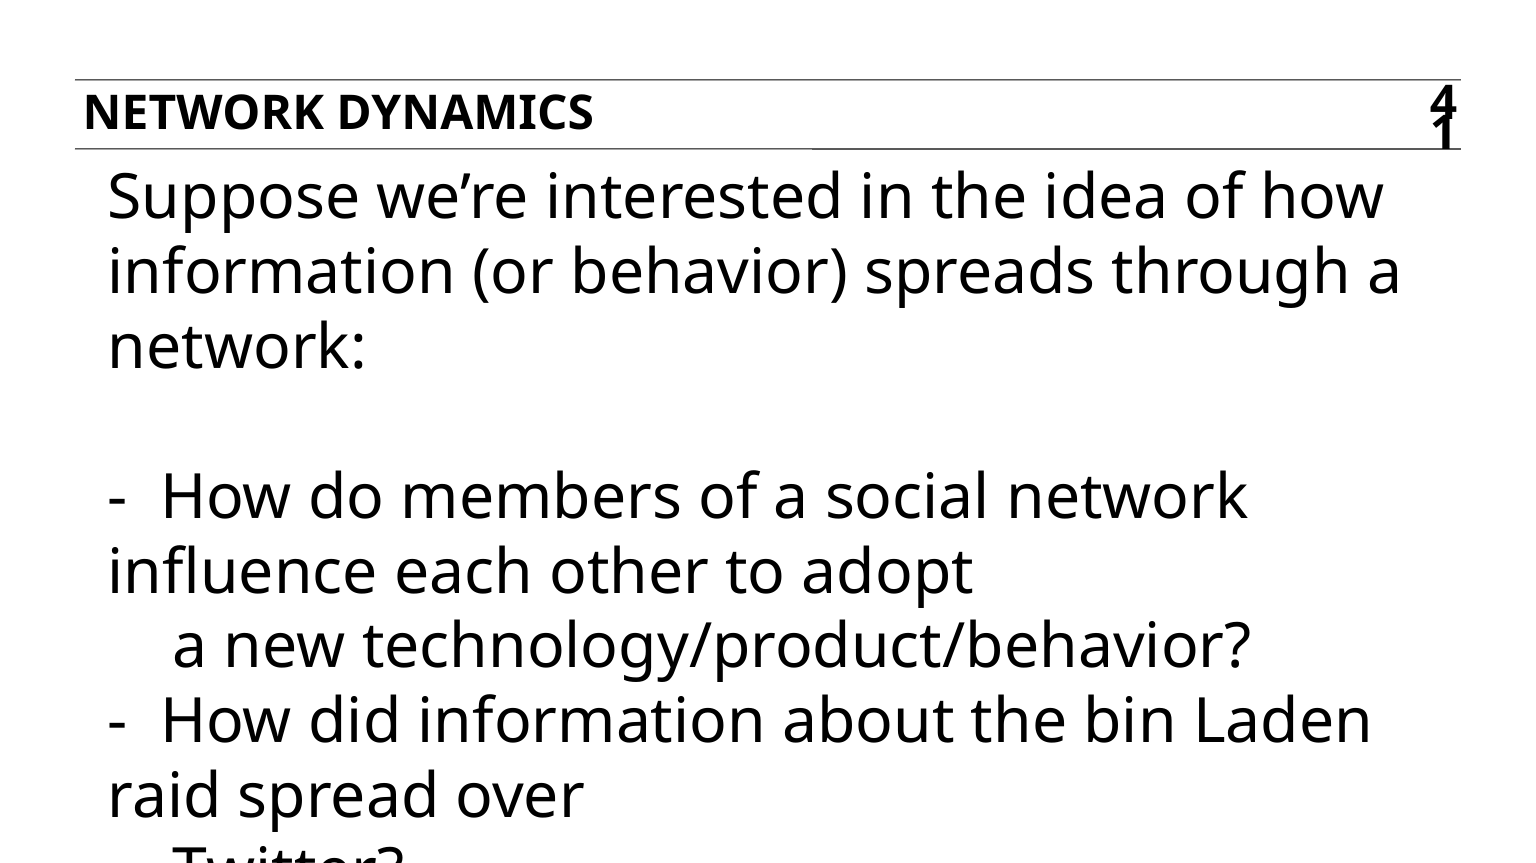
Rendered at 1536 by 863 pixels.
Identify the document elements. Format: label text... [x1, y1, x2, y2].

list Network dynamics [67, 81, 1118, 132]
slide_number 41 [1419, 86, 1461, 138]
text_box Suppose we’re interested in the idea of how information (or behavior) spreads through a network: - How do members of a social network influence each other to adopt a new technology/product/behavior? - How did information about the bin Laden raid spread over Twitter? - What’s the best way to use a social network to market your product? [92, 148, 1468, 863]
